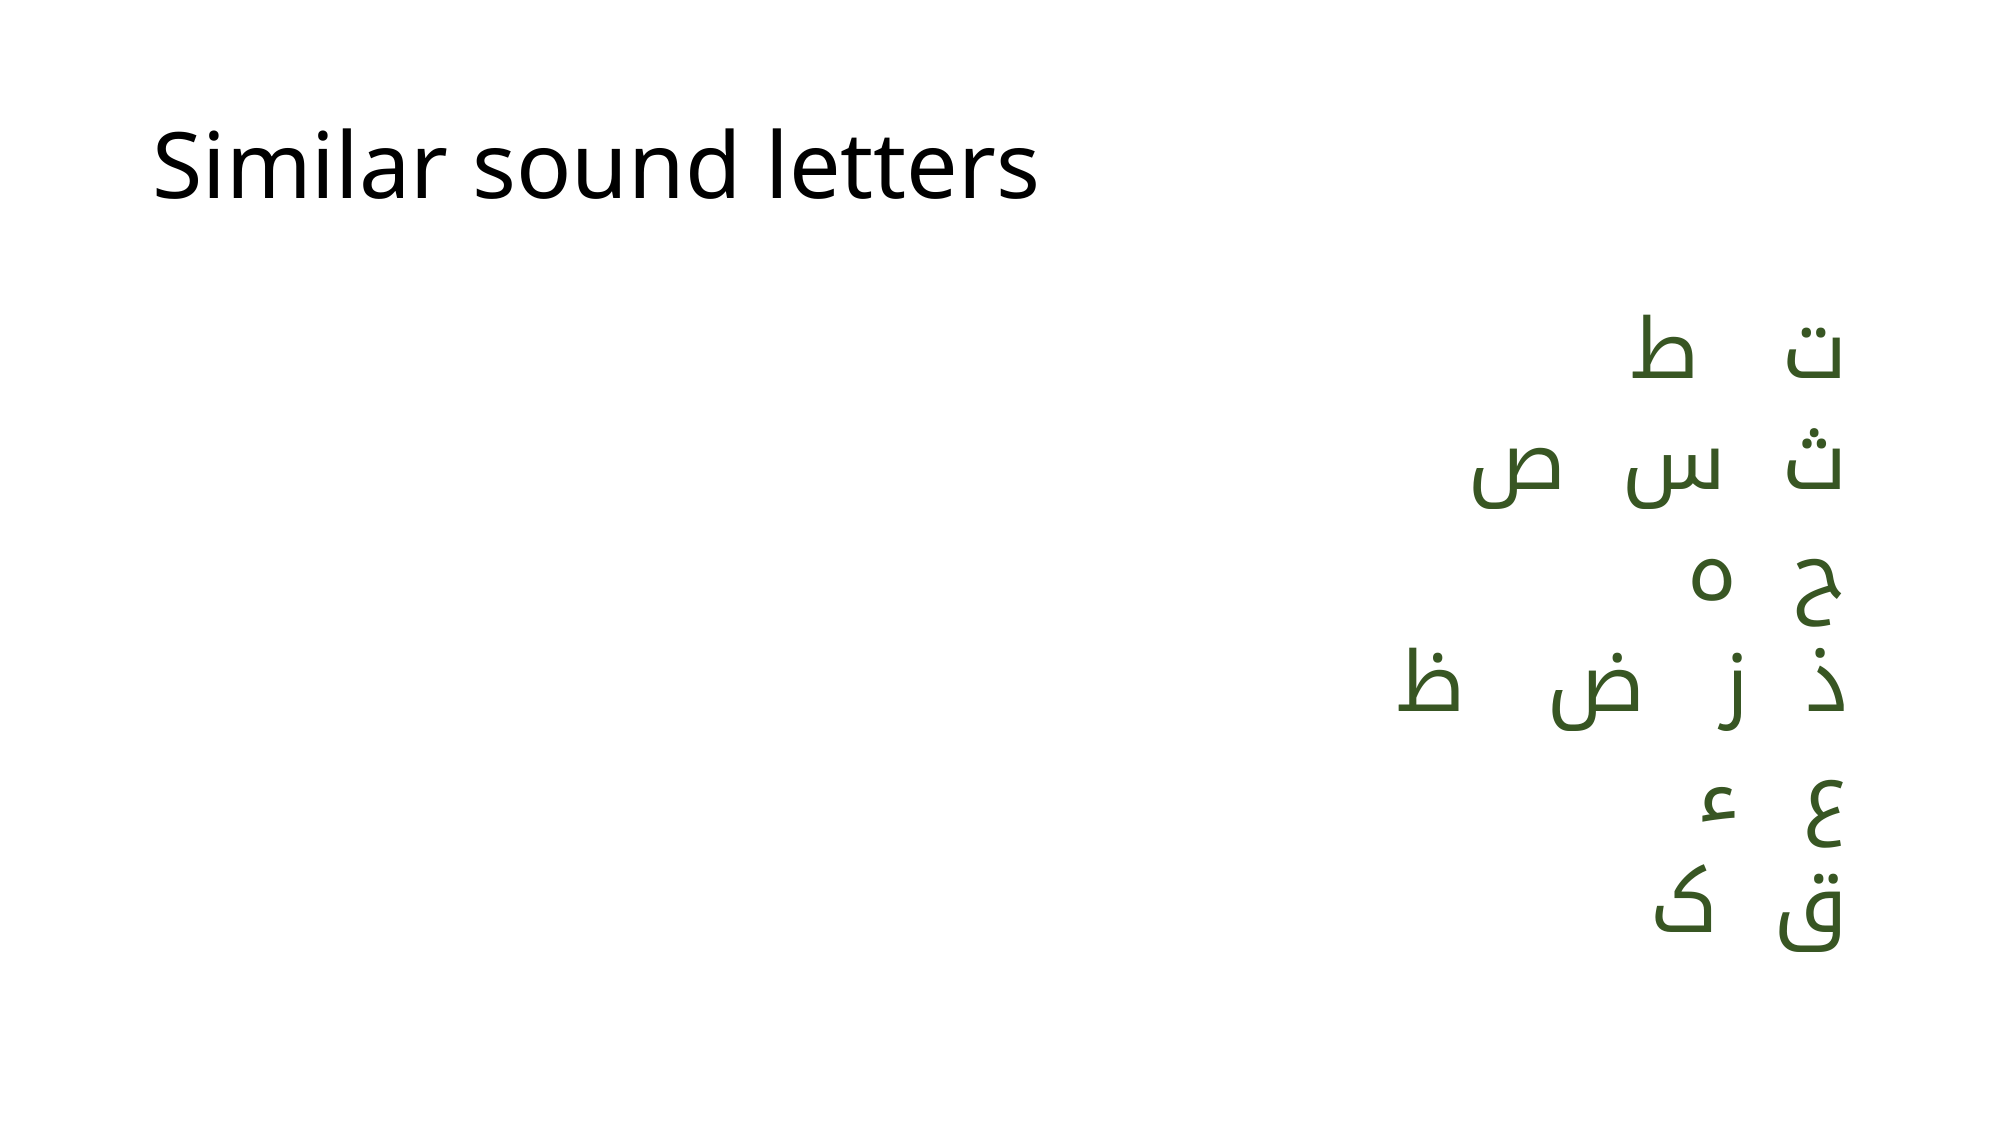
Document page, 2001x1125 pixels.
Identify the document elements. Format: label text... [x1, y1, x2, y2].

list ت ط ث س ص ح ہ ذ ز ض ظ ع ء ق ک [137, 299, 1863, 1014]
title Similar sound letters [137, 59, 1863, 278]
